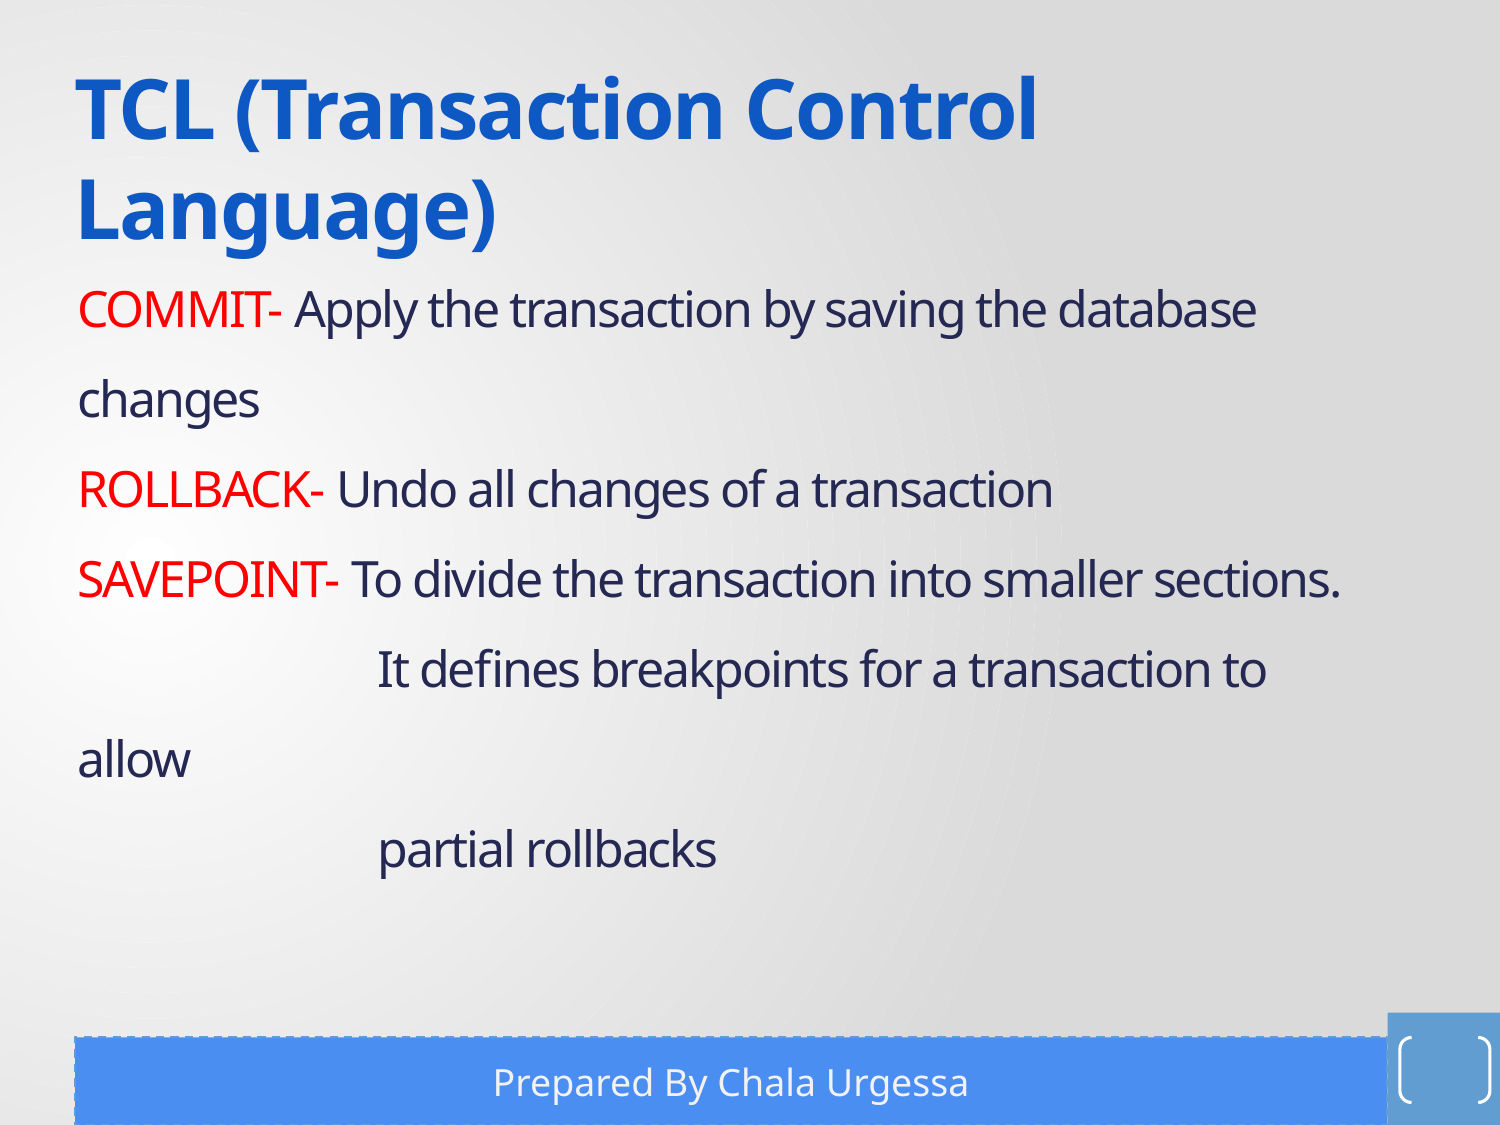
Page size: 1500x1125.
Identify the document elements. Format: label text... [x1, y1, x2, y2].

title COMMIT- Apply the transaction by saving the database changes ROLLBACK- Undo all changes of a transaction SAVEPOINT- To divide the transaction into smaller sections. It defines breakpoints for a transaction to allow partial rollbacks [62, 274, 1375, 850]
text_box TCL (Transaction Control Language) [59, 62, 1310, 250]
slide_number [1398, 1035, 1492, 1105]
